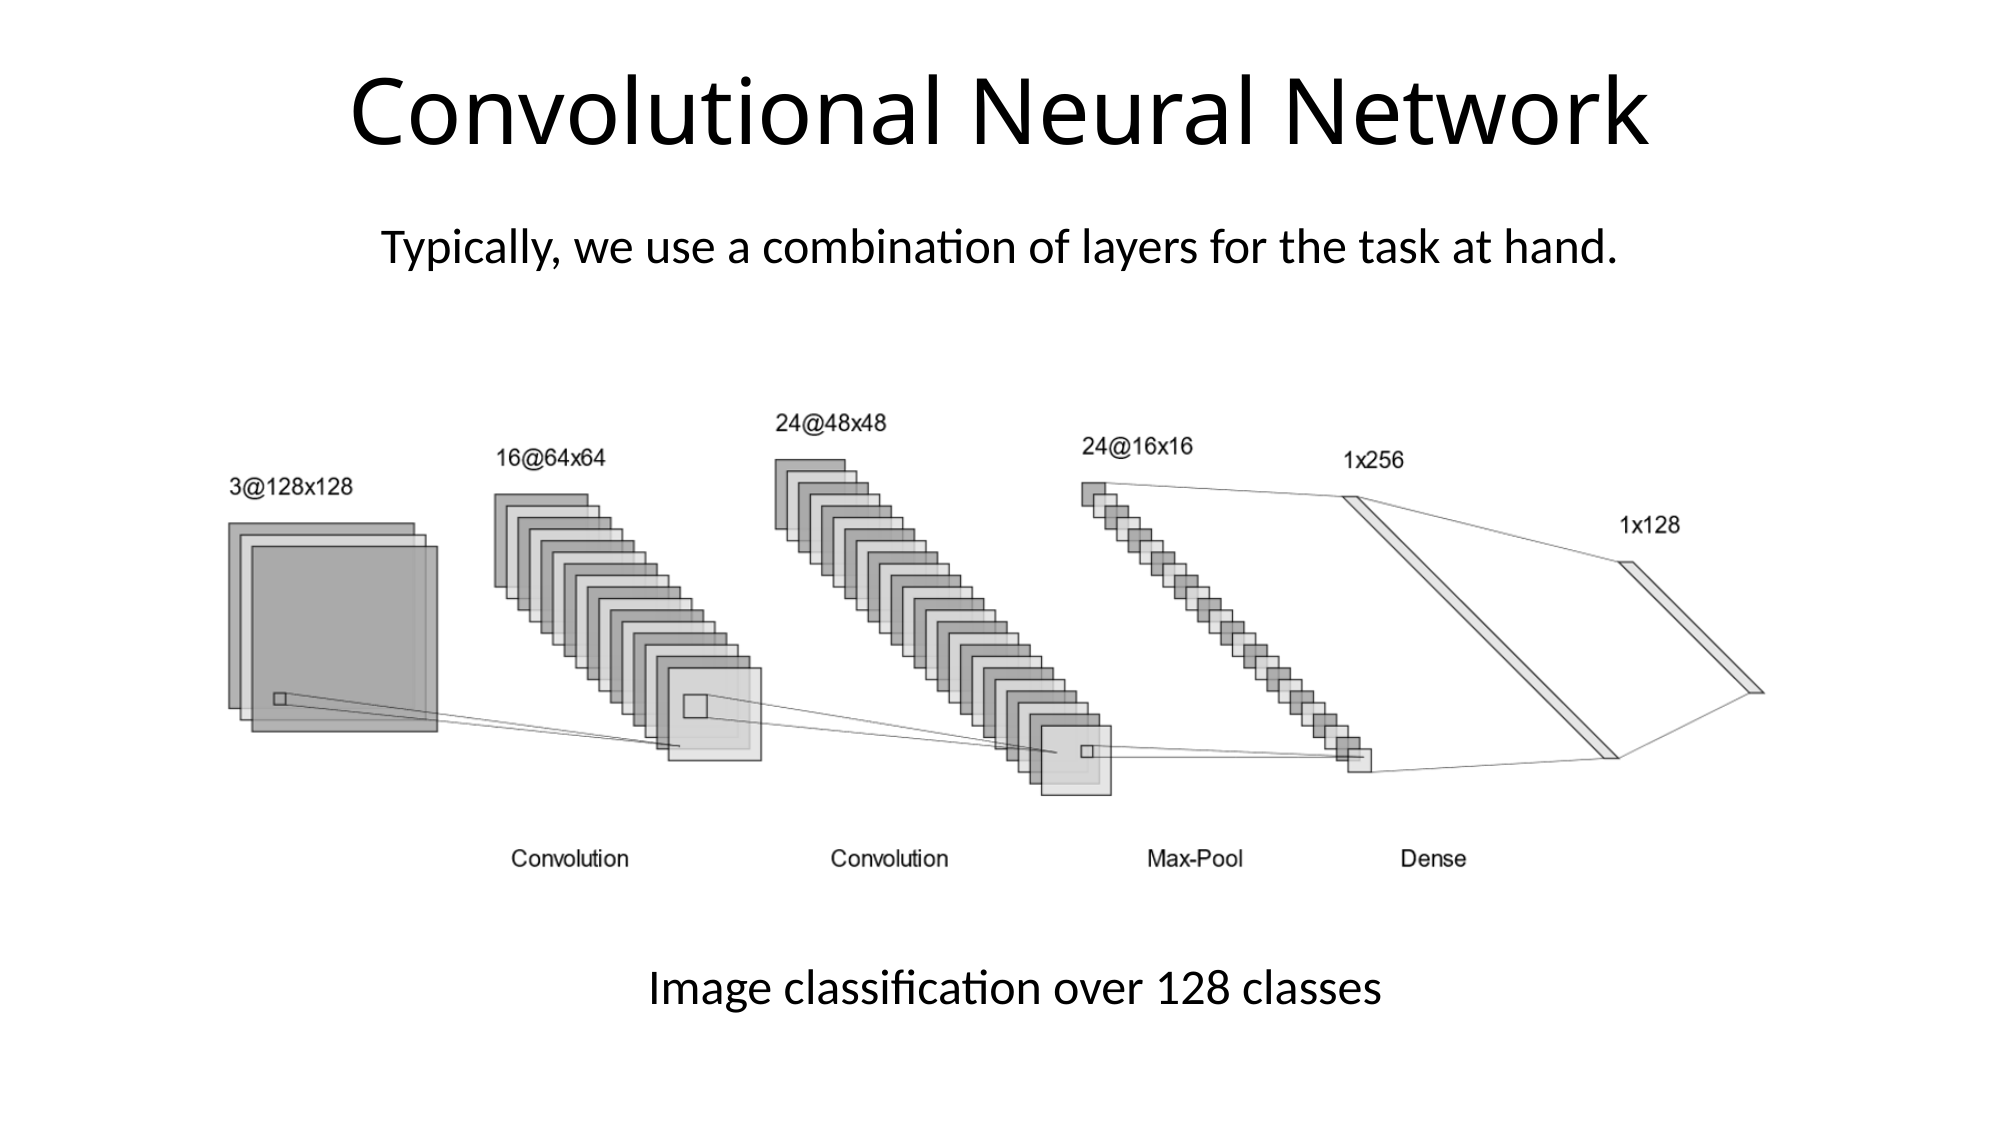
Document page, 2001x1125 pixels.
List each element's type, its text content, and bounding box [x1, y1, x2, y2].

text_box Image classification over 128 classes [633, 947, 1398, 1023]
title Convolutional Neural Network [137, 5, 1863, 224]
picture [168, 402, 1863, 917]
text_box Typically, we use a combination of layers for the task at hand. [365, 205, 1634, 281]
